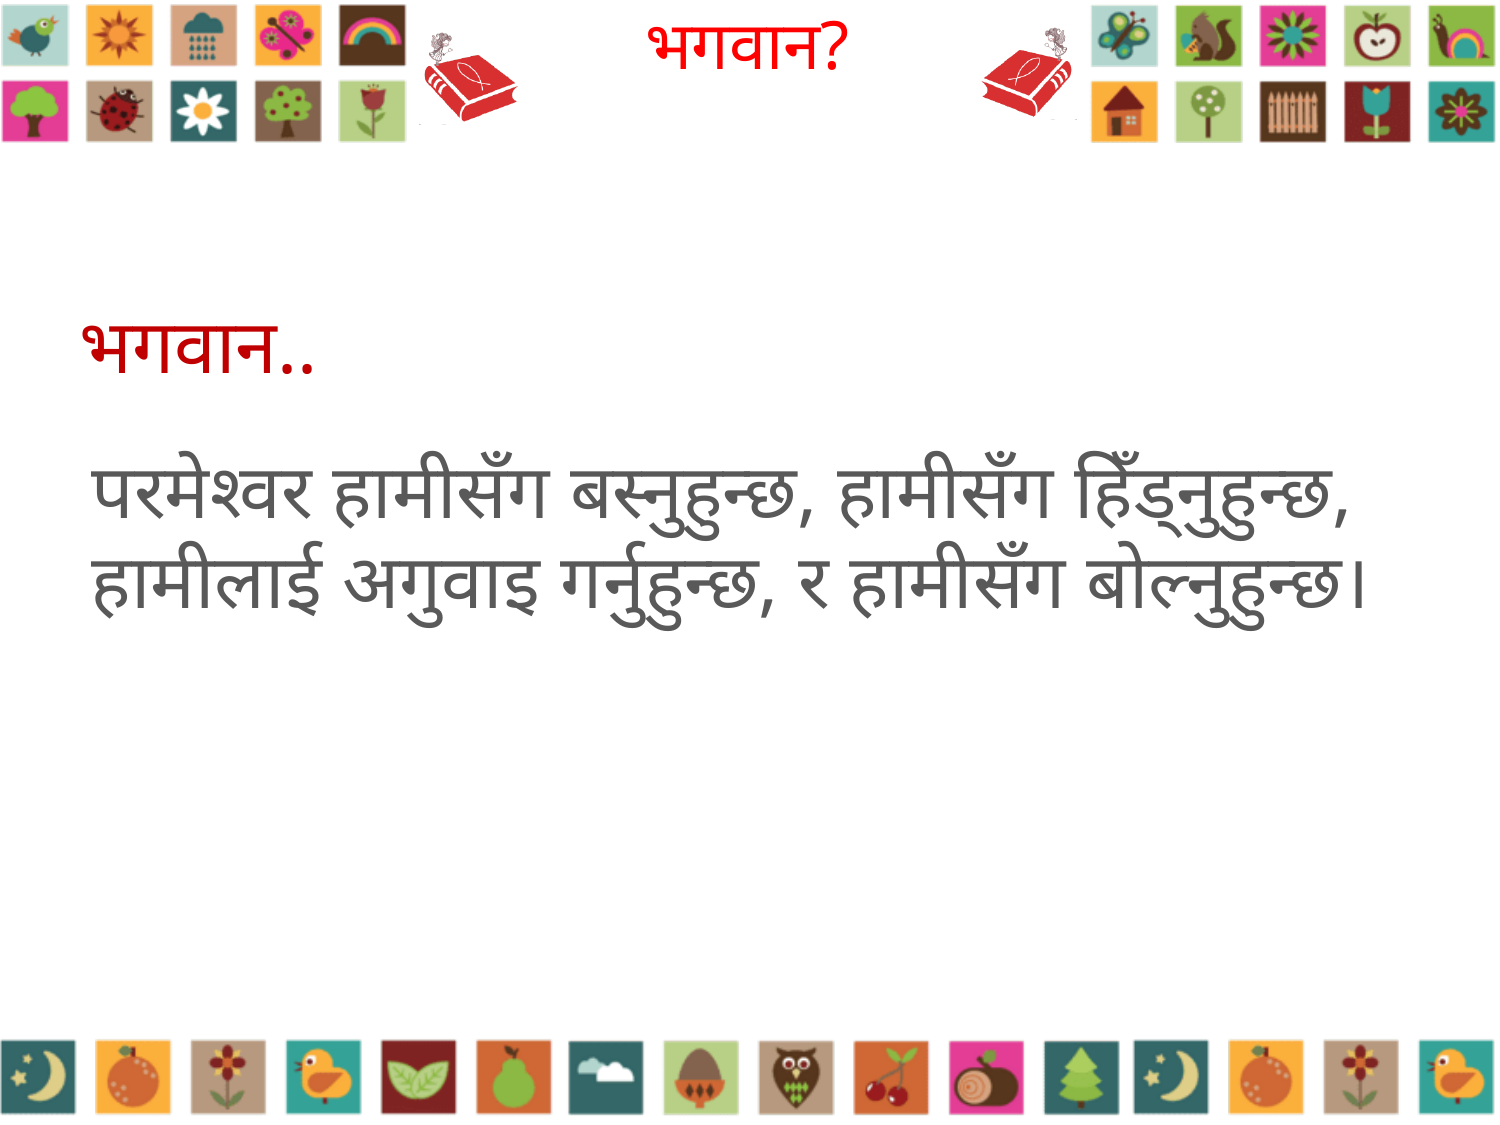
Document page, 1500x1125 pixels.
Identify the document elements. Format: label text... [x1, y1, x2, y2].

picture [950, 3, 1500, 150]
text_box भगवान.. [64, 290, 1412, 396]
text_box भगवान? [414, 0, 1080, 91]
picture [0, 3, 550, 150]
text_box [0, 1028, 1500, 1118]
text_box परमेश्वर हामीसँग बस्नुहुन्छ, हामीसँग हिँड्नुहुन्छ, हामीलाई अगुवाइ गर्नुहुन्छ, र हामीसँग बोल्नुहुन्छ। [76, 436, 1424, 632]
